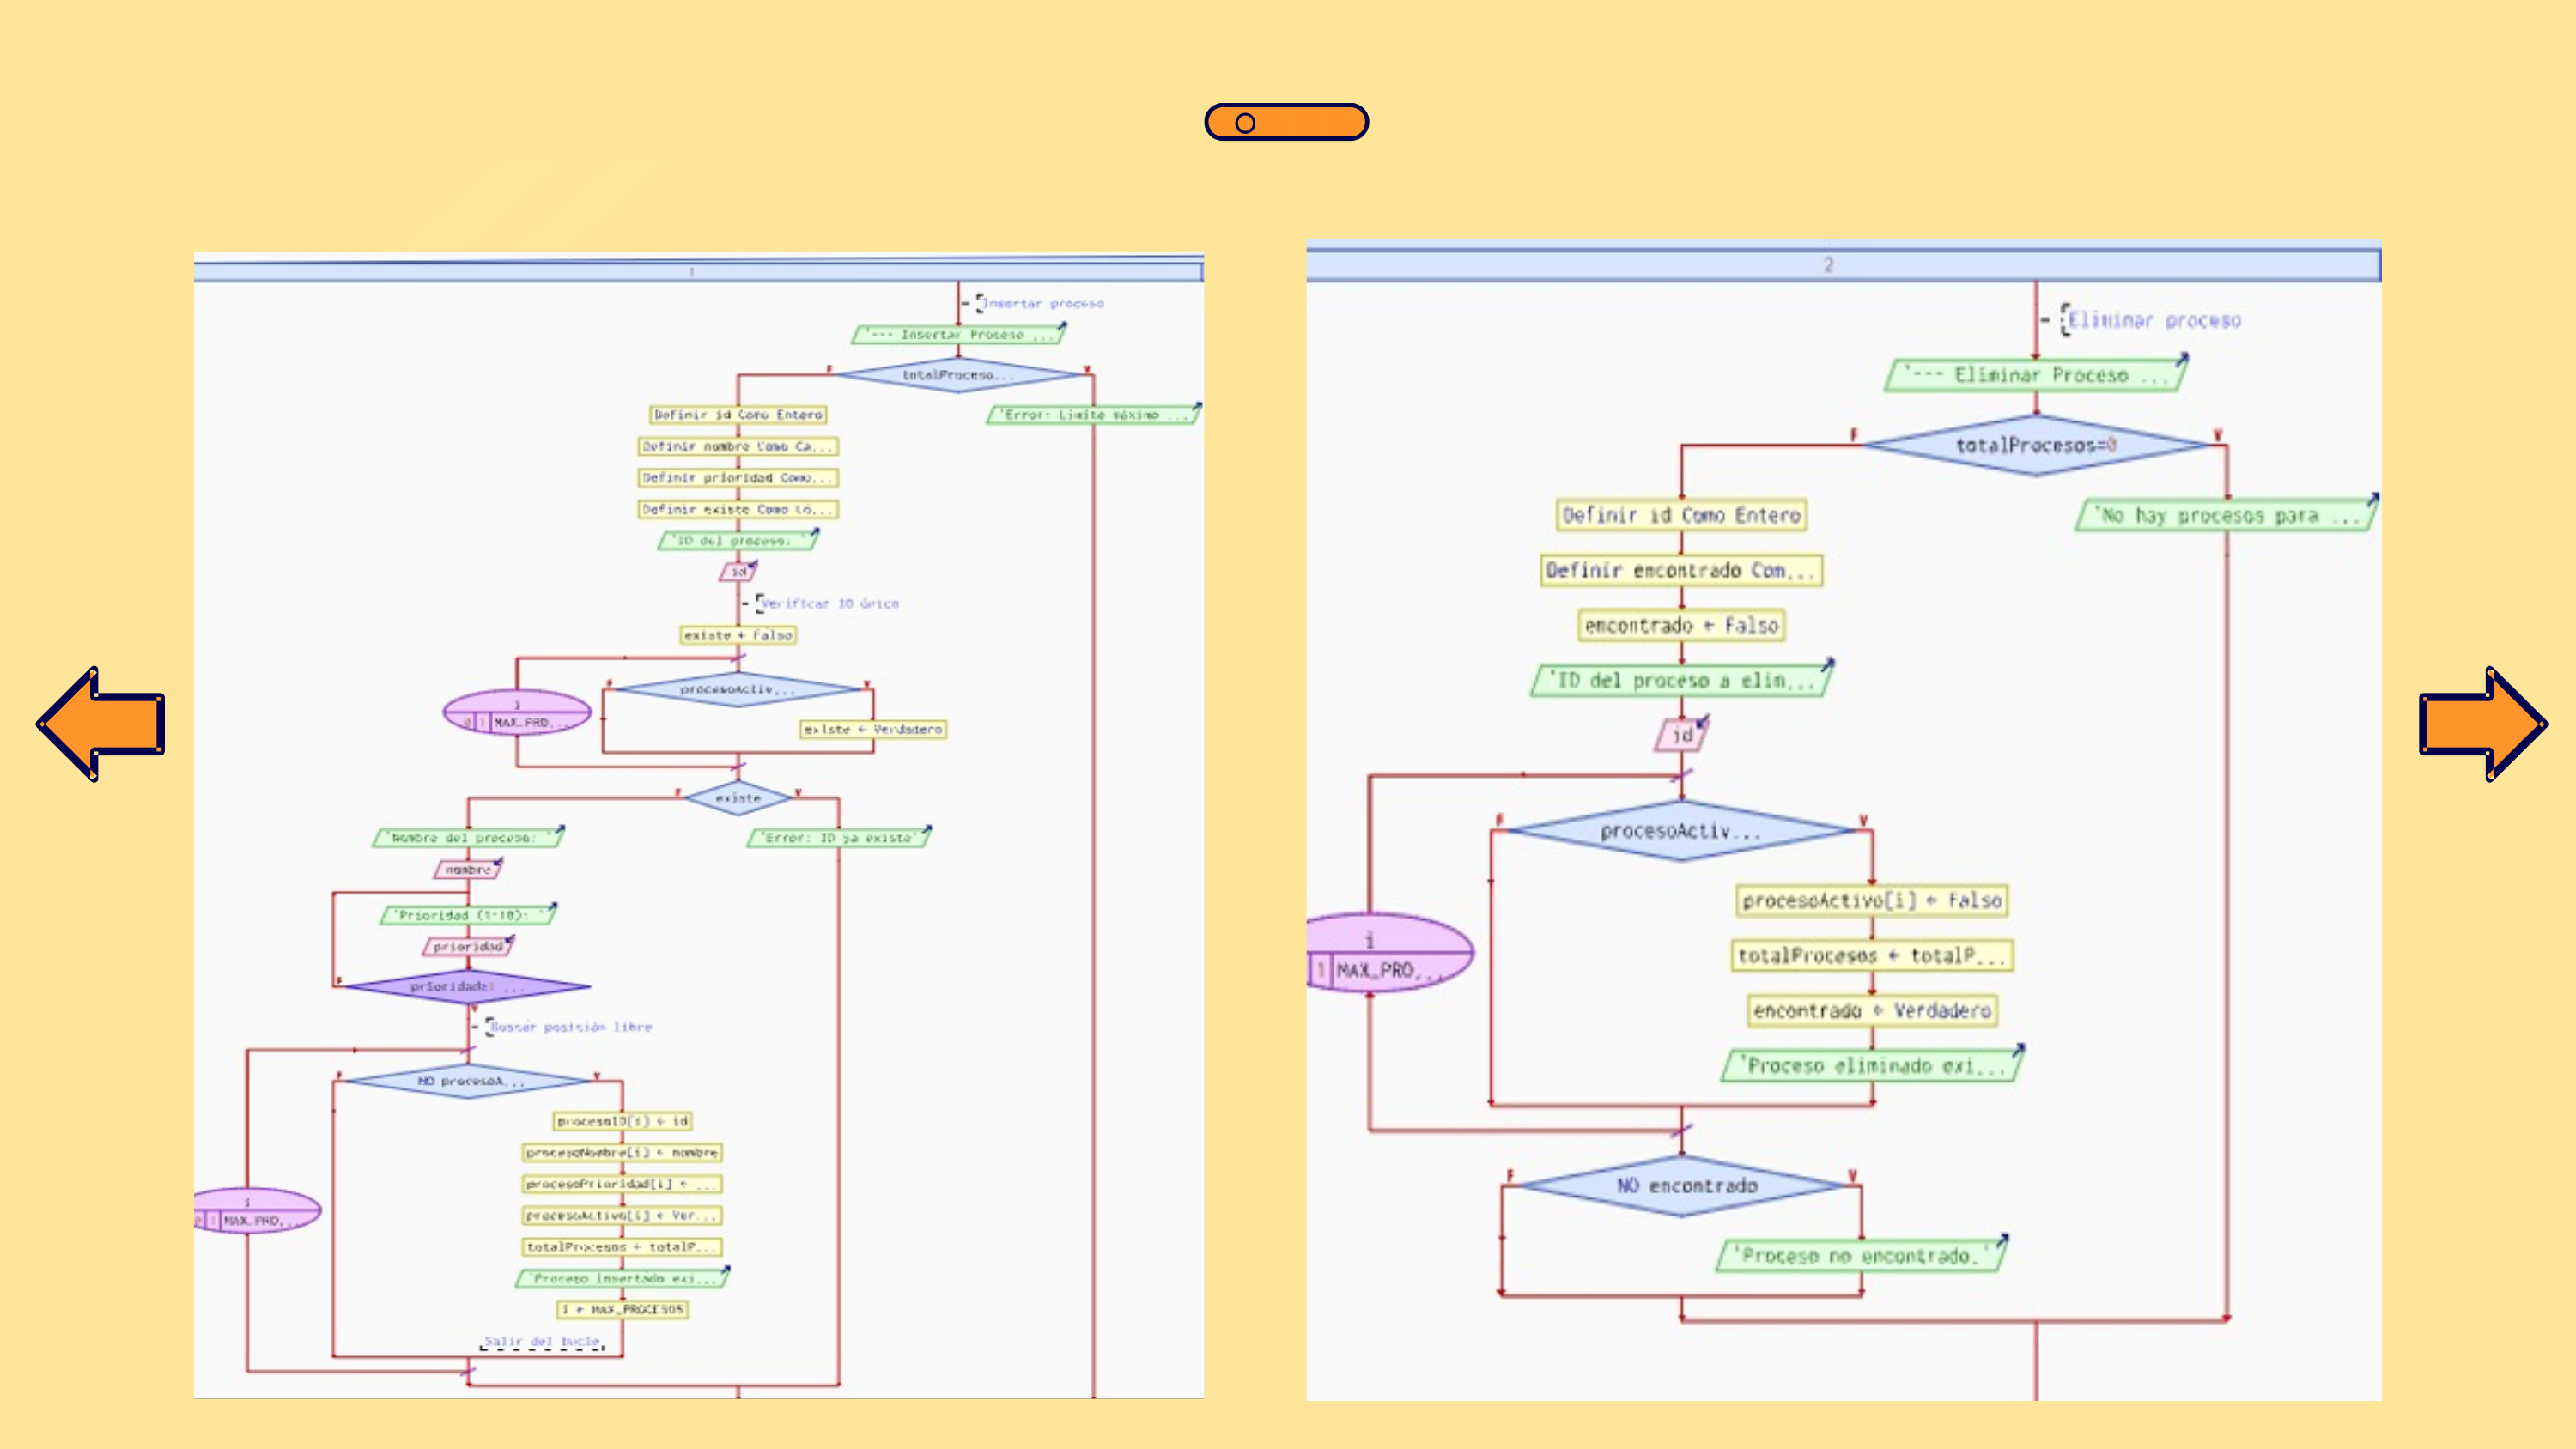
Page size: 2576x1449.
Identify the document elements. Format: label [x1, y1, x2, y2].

text_box [34, 665, 166, 784]
text_box [194, 252, 1205, 1401]
text_box [266, 163, 557, 396]
text_box [1306, 239, 2382, 1401]
text_box [432, 163, 659, 345]
text_box [1934, 1106, 2161, 1288]
text_box [2419, 665, 2549, 784]
text_box [1204, 103, 1372, 143]
text_box [2036, 1056, 2327, 1288]
